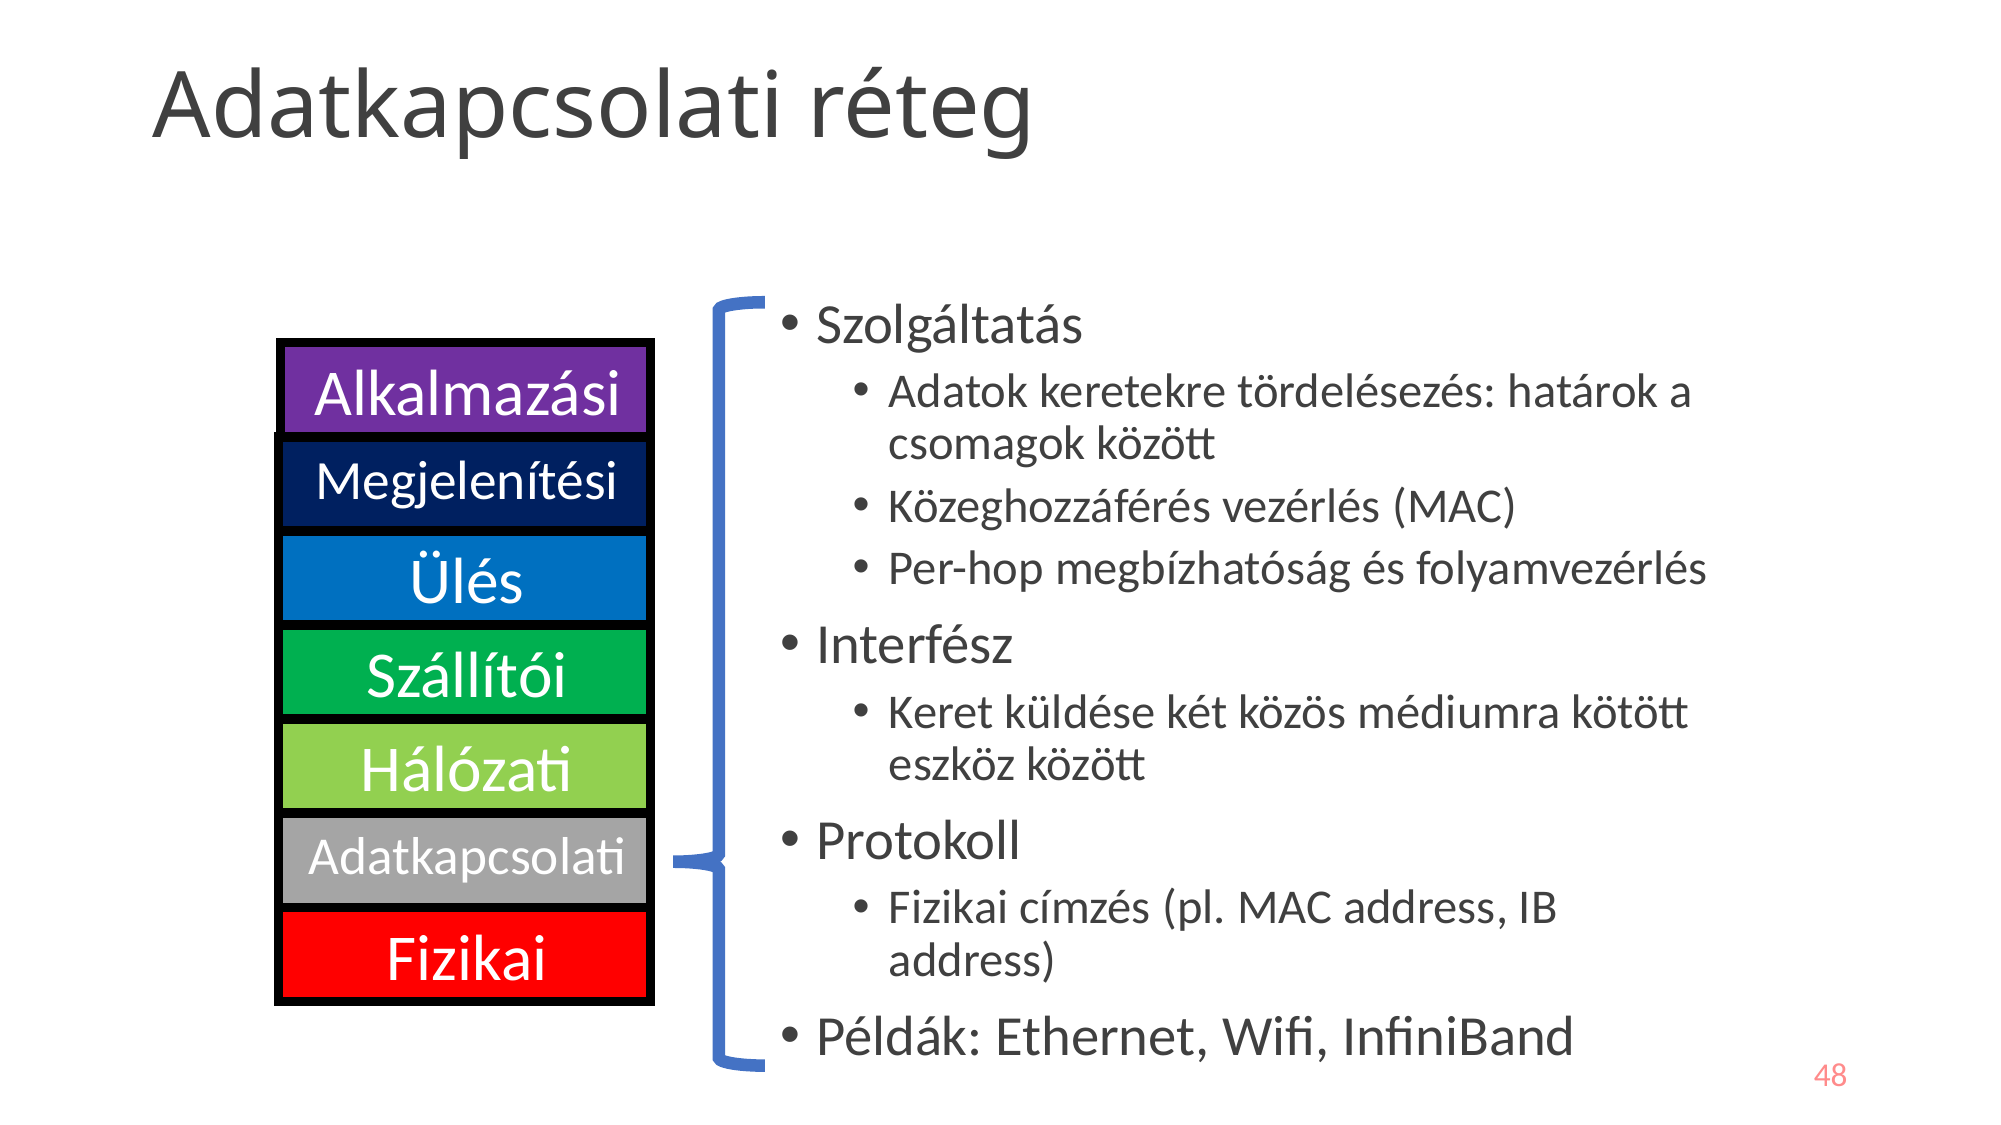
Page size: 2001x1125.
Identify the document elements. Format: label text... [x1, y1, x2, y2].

text_box [643, 436, 652, 530]
text_box Hálózati [273, 718, 643, 813]
text_box [673, 301, 765, 1067]
text_box Alkalmazási [275, 341, 643, 436]
text_box [643, 813, 652, 907]
slide_number 48 [1412, 1042, 1863, 1103]
text_box [643, 341, 652, 436]
text_box [643, 907, 652, 1003]
list Szolgáltatás Adatok keretekre tördelésezés: határok a csomagok között Közeghozzáférés vezérlés (MAC) Per-hop megbízhatóság és folyamvezérlés Interfész Keret küldése két közös médiumra kötött eszköz között Protokoll Fizikai címzés (pl. MAC address, IB address) Példák: Ethernet, Wifi, InfiniBand [764, 262, 1725, 1100]
text_box Szállítói [273, 624, 643, 718]
text_box [643, 530, 652, 624]
text_box [643, 718, 652, 813]
text_box Adatkapcsolati [273, 813, 643, 907]
text_box Ülés [273, 530, 643, 624]
text_box Fizikai [273, 907, 643, 1003]
text_box [643, 624, 652, 718]
text_box Megjelenítési [273, 436, 643, 530]
title Adatkapcsolati réteg [137, 0, 1863, 217]
